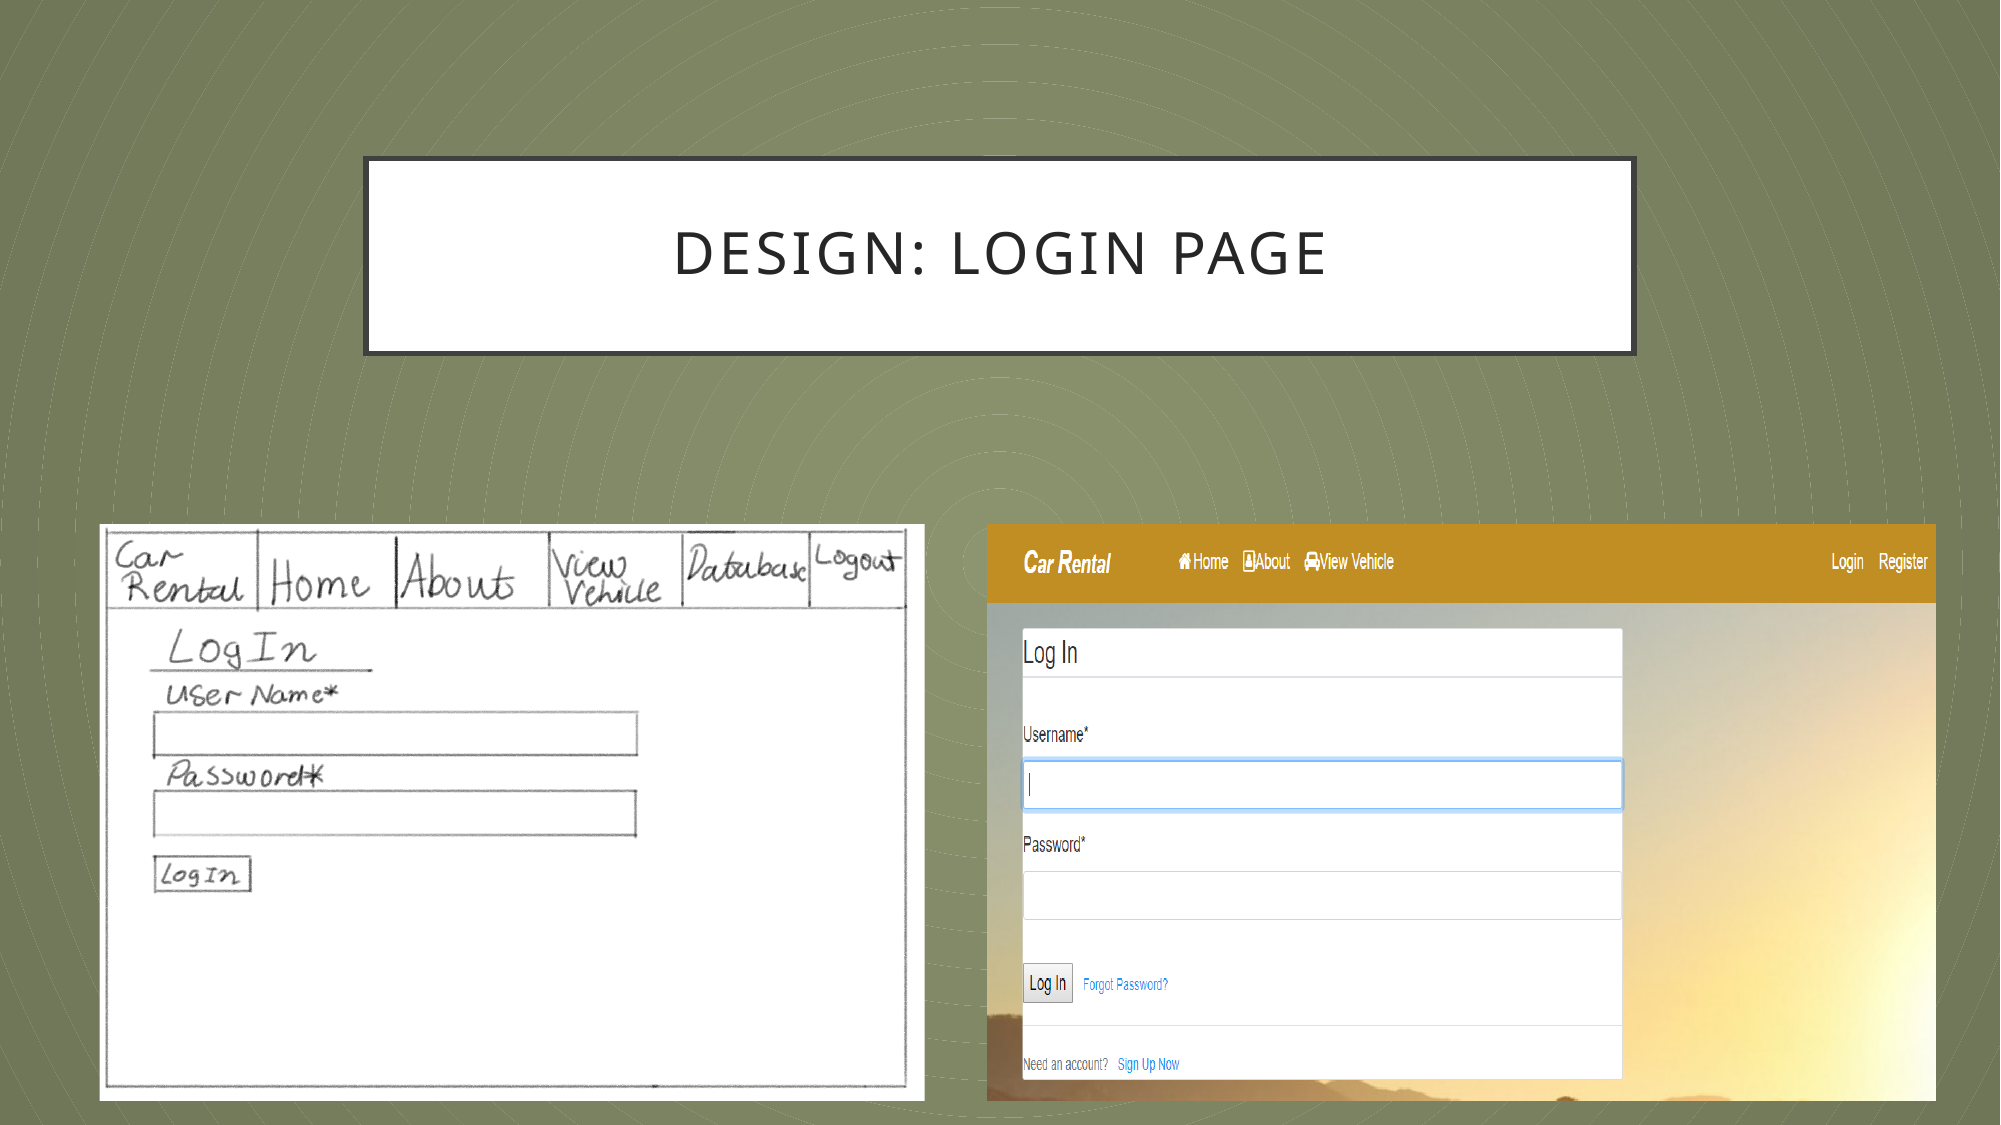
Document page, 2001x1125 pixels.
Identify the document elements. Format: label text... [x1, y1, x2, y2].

title Design: Login Page [363, 156, 1637, 356]
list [99, 524, 925, 1101]
picture [987, 524, 1936, 1101]
